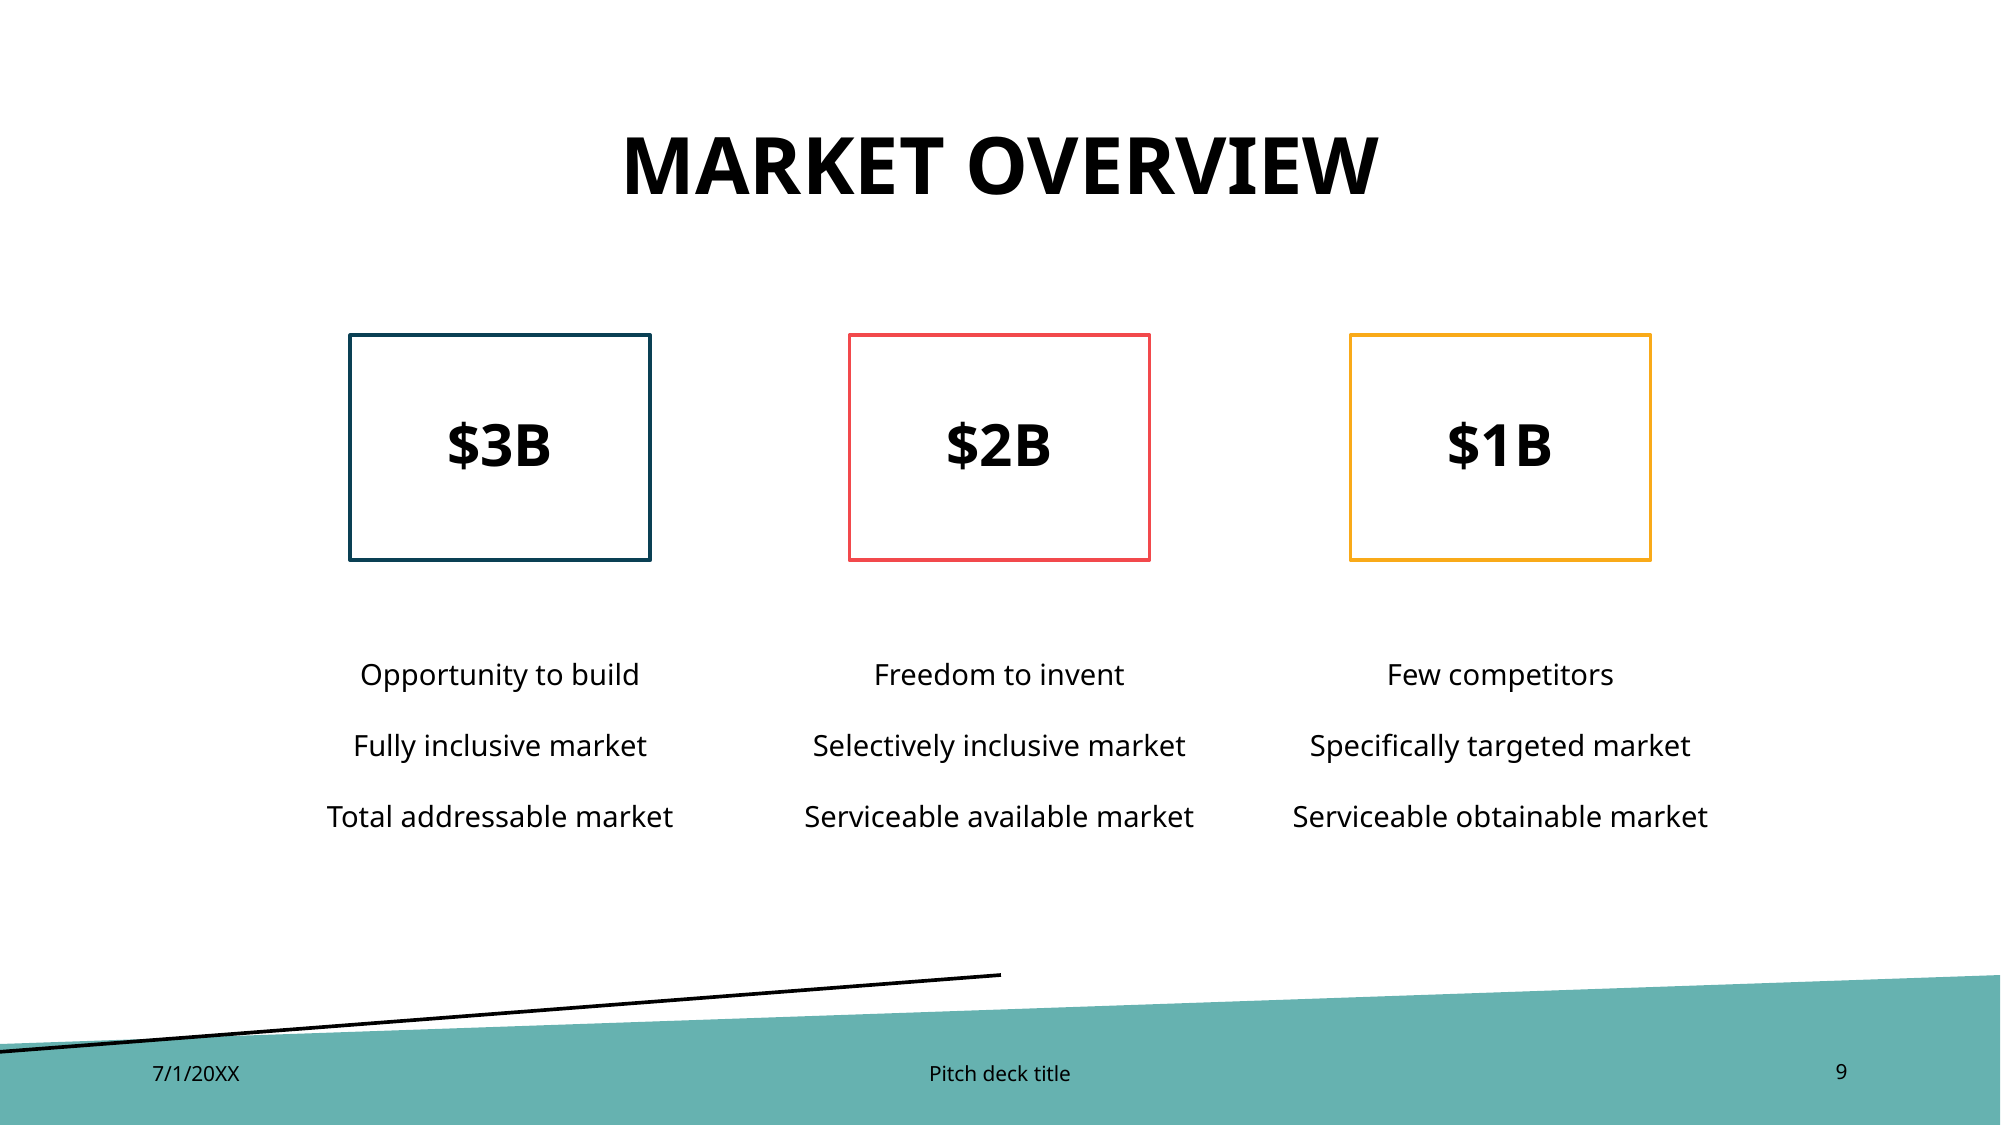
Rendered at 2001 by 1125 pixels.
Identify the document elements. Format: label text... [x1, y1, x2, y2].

list $1B [1349, 333, 1652, 562]
footer Pitch deck title [662, 1042, 1338, 1103]
slide_number 9 [1412, 1042, 1863, 1103]
list Opportunity to build Fully inclusive market Total addressable market [275, 633, 726, 897]
list $3B [348, 333, 652, 562]
title MARKET OVERVIEW [137, 59, 1863, 278]
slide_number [137, 1042, 588, 1103]
list $2B [848, 333, 1151, 562]
list Freedom to invent Selectively inclusive market Serviceable available market [774, 633, 1225, 897]
list Few competitors Specifically targeted market Serviceable obtainable market [1275, 633, 1726, 897]
